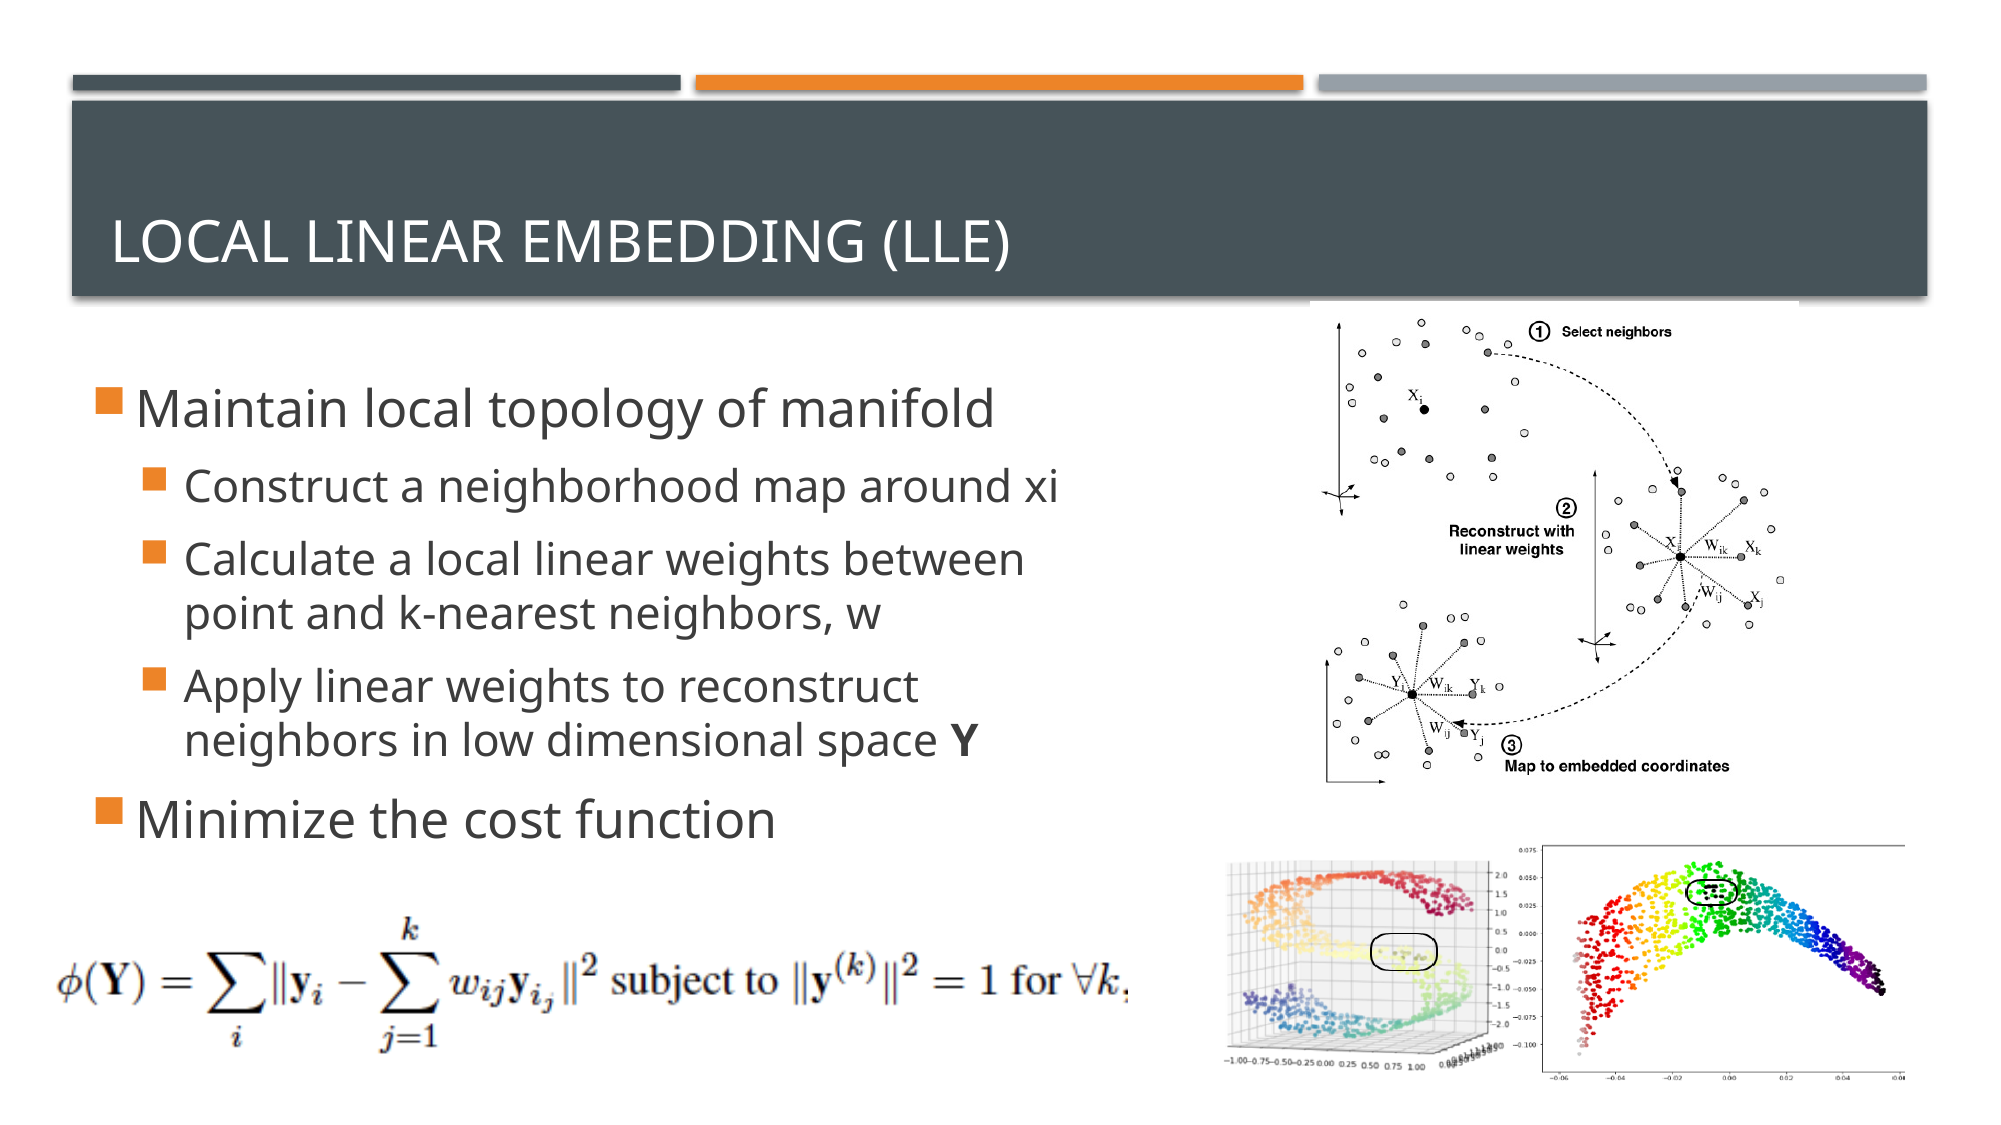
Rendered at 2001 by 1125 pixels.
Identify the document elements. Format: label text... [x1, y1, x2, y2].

title Local linear embedding (lle) [95, 115, 1905, 282]
picture [1204, 301, 1906, 1125]
list Maintain local topology of manifold Construct a neighborhood map around xi Calculate a local linear weights between point and k-nearest neighbors, w Apply linear weights to reconstruct neighbors in low dimensional space Y Minimize the cost function [75, 310, 1098, 911]
picture [45, 913, 1128, 1061]
